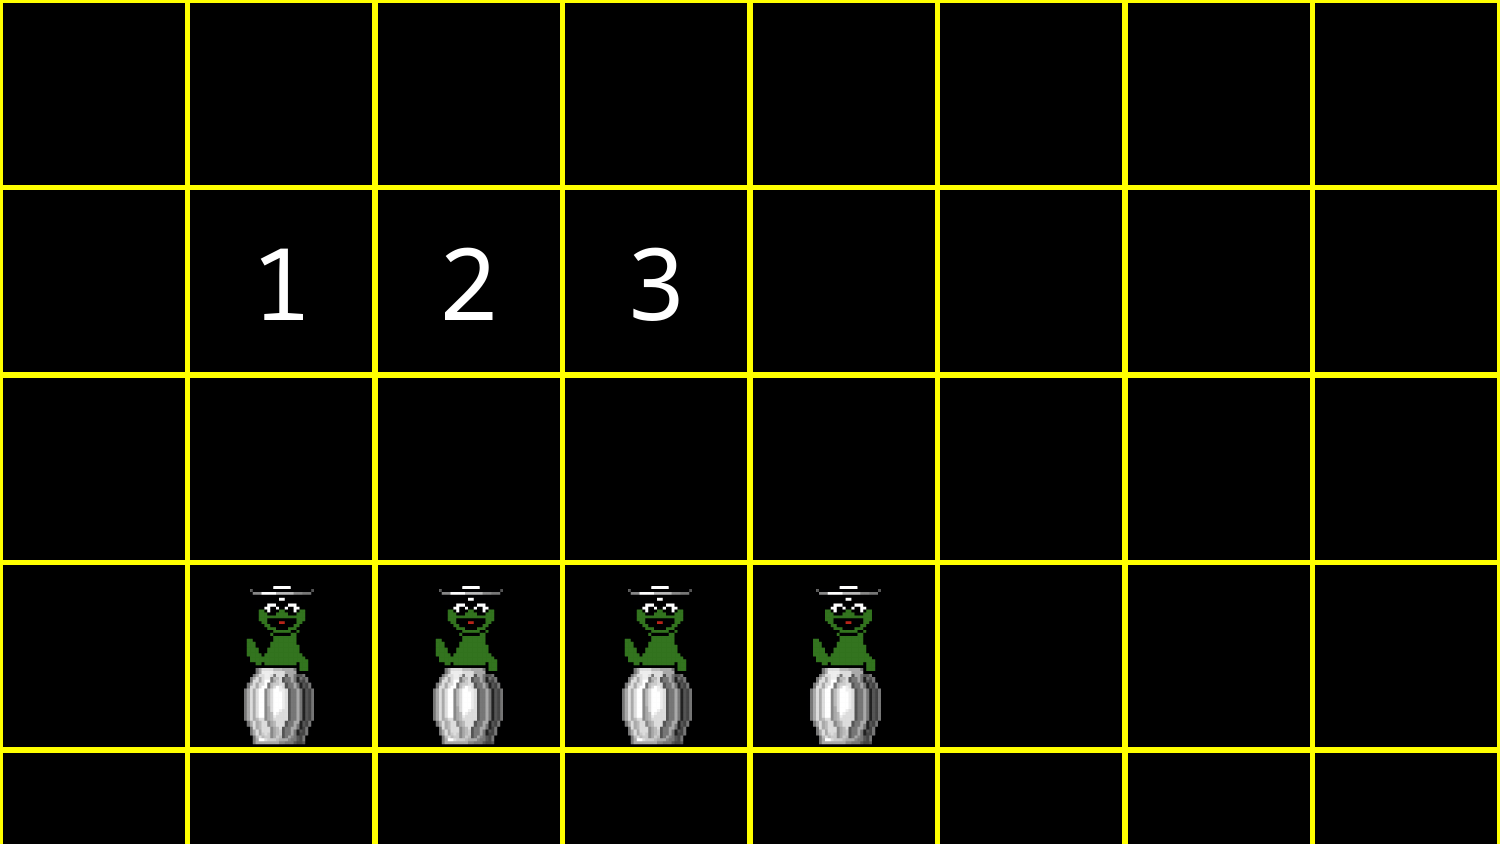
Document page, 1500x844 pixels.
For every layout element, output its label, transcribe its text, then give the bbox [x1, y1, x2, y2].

table_header [940, 3, 1122, 185]
table_cell [1128, 190, 1310, 372]
table_cell [378, 753, 560, 844]
table_cell [753, 378, 935, 560]
table_cell [1128, 753, 1310, 844]
table_cell [565, 565, 747, 747]
table_cell [190, 565, 372, 747]
table_cell [3, 378, 185, 560]
table_cell [753, 753, 935, 844]
table_cell [190, 378, 372, 560]
table_cell [190, 753, 372, 844]
table_cell [1128, 378, 1310, 560]
table_cell [565, 378, 747, 560]
table_cell [378, 565, 560, 747]
table_header [190, 3, 372, 185]
table_cell [565, 753, 747, 844]
table_cell 1 [190, 190, 372, 372]
table_cell [940, 190, 1122, 372]
table_header [1315, 3, 1497, 185]
table_cell [3, 190, 185, 372]
table_header [753, 3, 935, 185]
table_cell [1315, 753, 1497, 844]
picture [807, 583, 884, 747]
table_header [1128, 3, 1310, 185]
table_header [378, 3, 560, 185]
table_cell [378, 378, 560, 560]
table_cell 3 [565, 190, 747, 372]
picture [618, 583, 695, 747]
picture [429, 583, 506, 747]
table_cell [753, 190, 935, 372]
table_cell [940, 378, 1122, 560]
table_cell [3, 753, 185, 844]
table_header [3, 3, 185, 185]
table_cell [1315, 378, 1497, 560]
table_cell [940, 753, 1122, 844]
table_cell [3, 565, 185, 747]
picture [240, 583, 317, 747]
table_cell [1128, 565, 1310, 747]
table_cell 2 [378, 190, 560, 372]
table_cell [940, 565, 1122, 747]
table_header [565, 3, 747, 185]
table_cell [1315, 190, 1497, 372]
table_cell [1315, 565, 1497, 747]
table_cell [753, 565, 935, 747]
